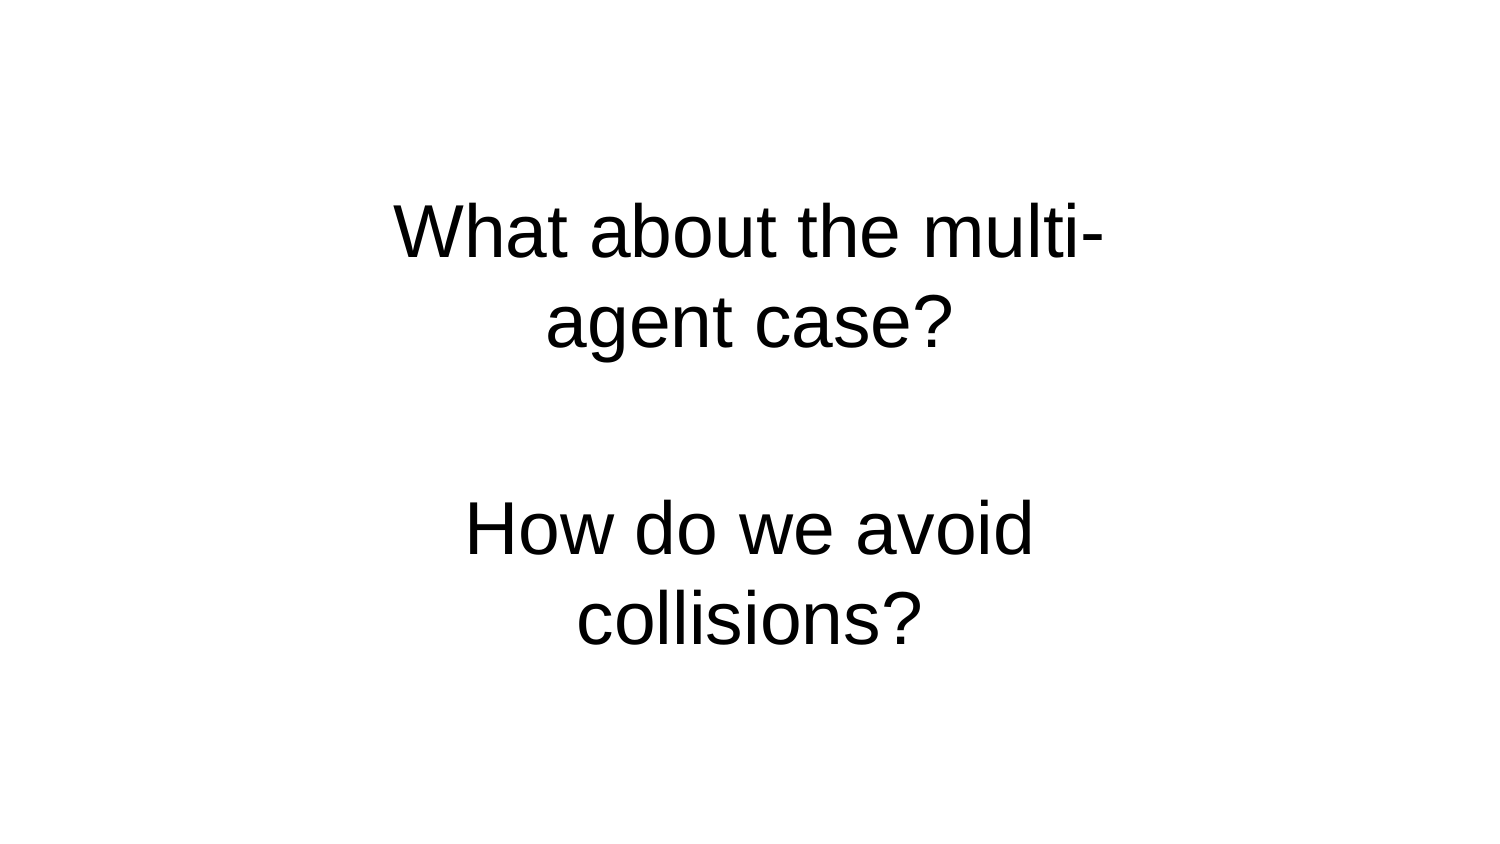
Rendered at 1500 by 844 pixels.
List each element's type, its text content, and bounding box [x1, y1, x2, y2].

title What about the multi-agent case? [306, 167, 1194, 262]
title How do we avoid collisions? [306, 464, 1194, 559]
